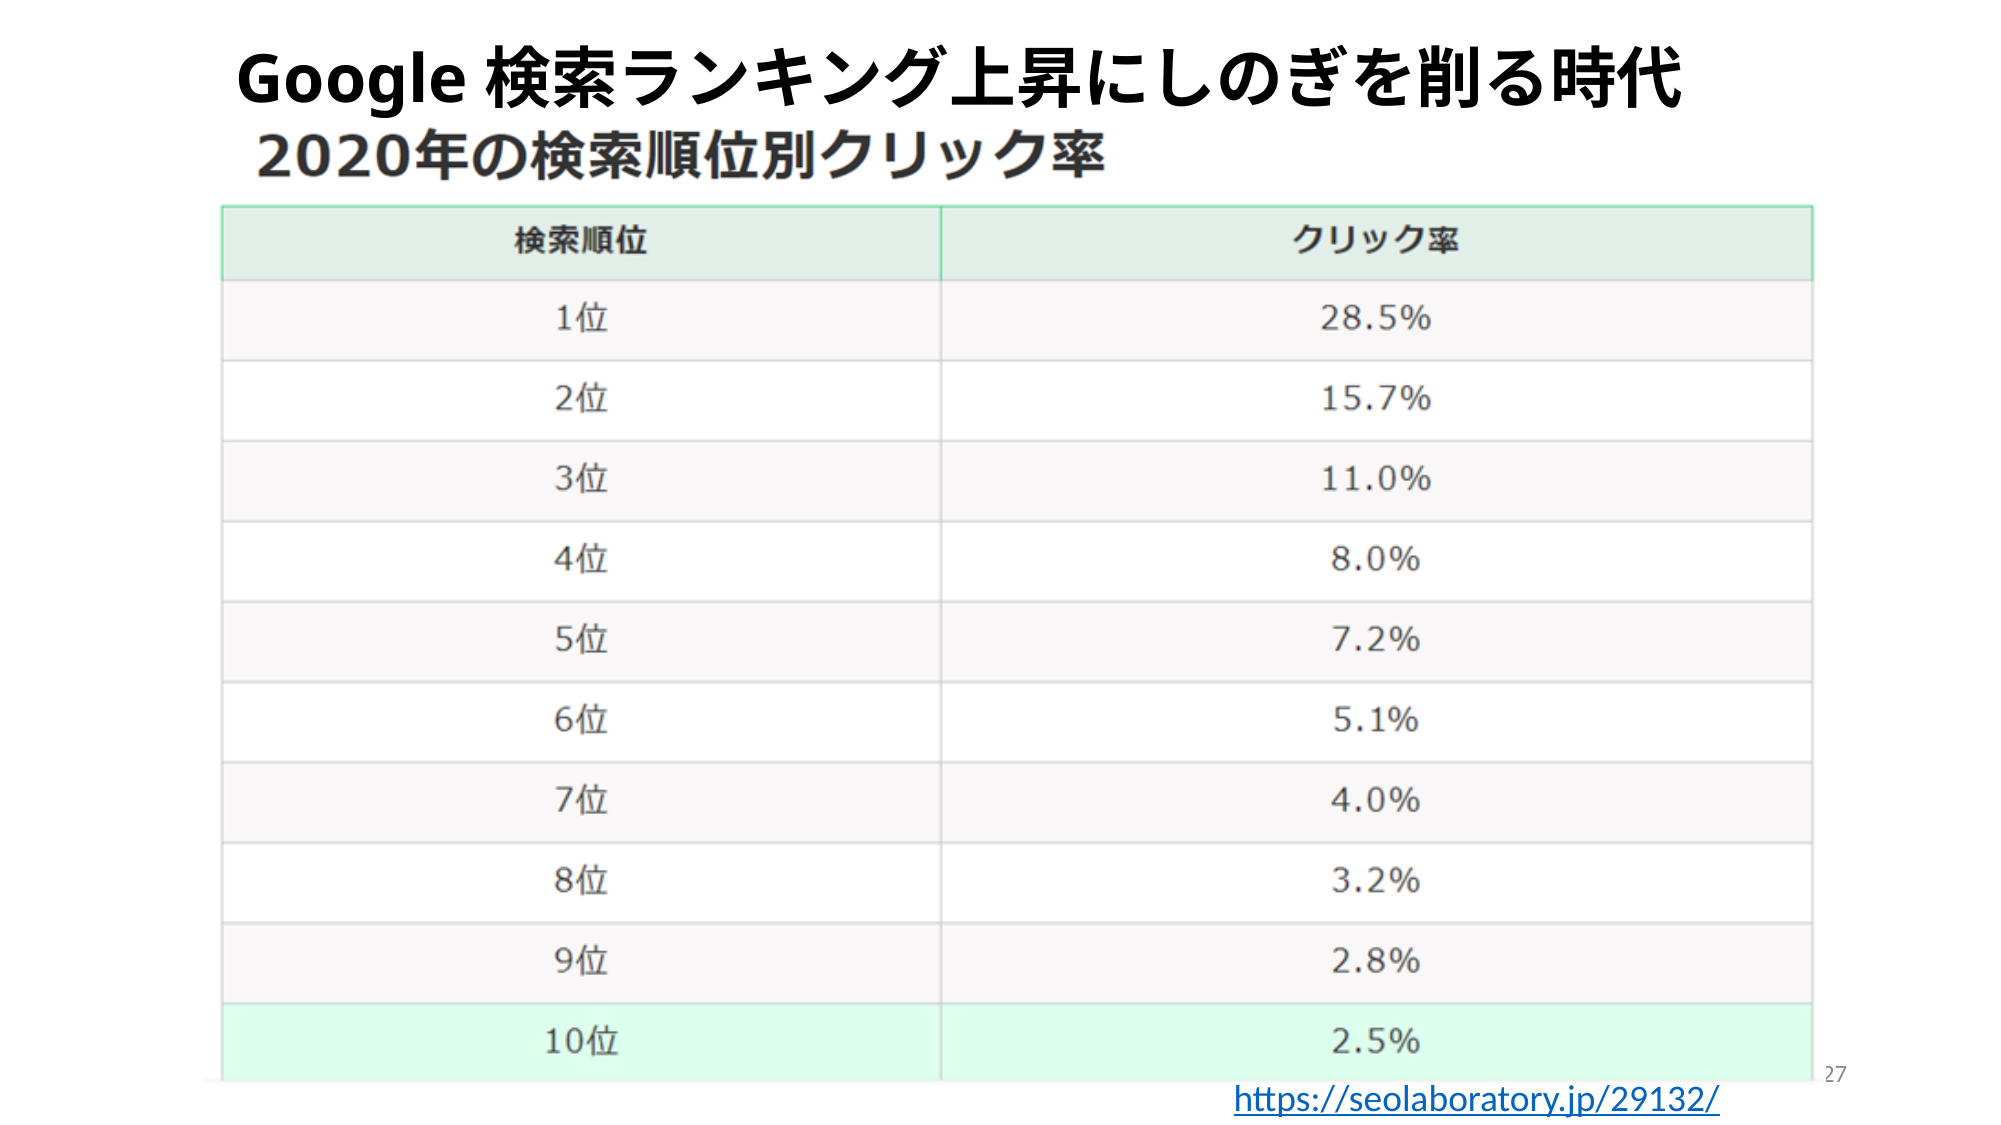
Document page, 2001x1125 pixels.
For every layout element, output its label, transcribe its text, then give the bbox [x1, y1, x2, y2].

slide_number 27 [1736, 1042, 1863, 1103]
title Google検索ランキング上昇にしのぎを削る時代 [220, 0, 1756, 190]
text_box https://seolaboratory.jp/29132/ [1218, 1094, 1736, 1125]
picture [204, 125, 1826, 1094]
